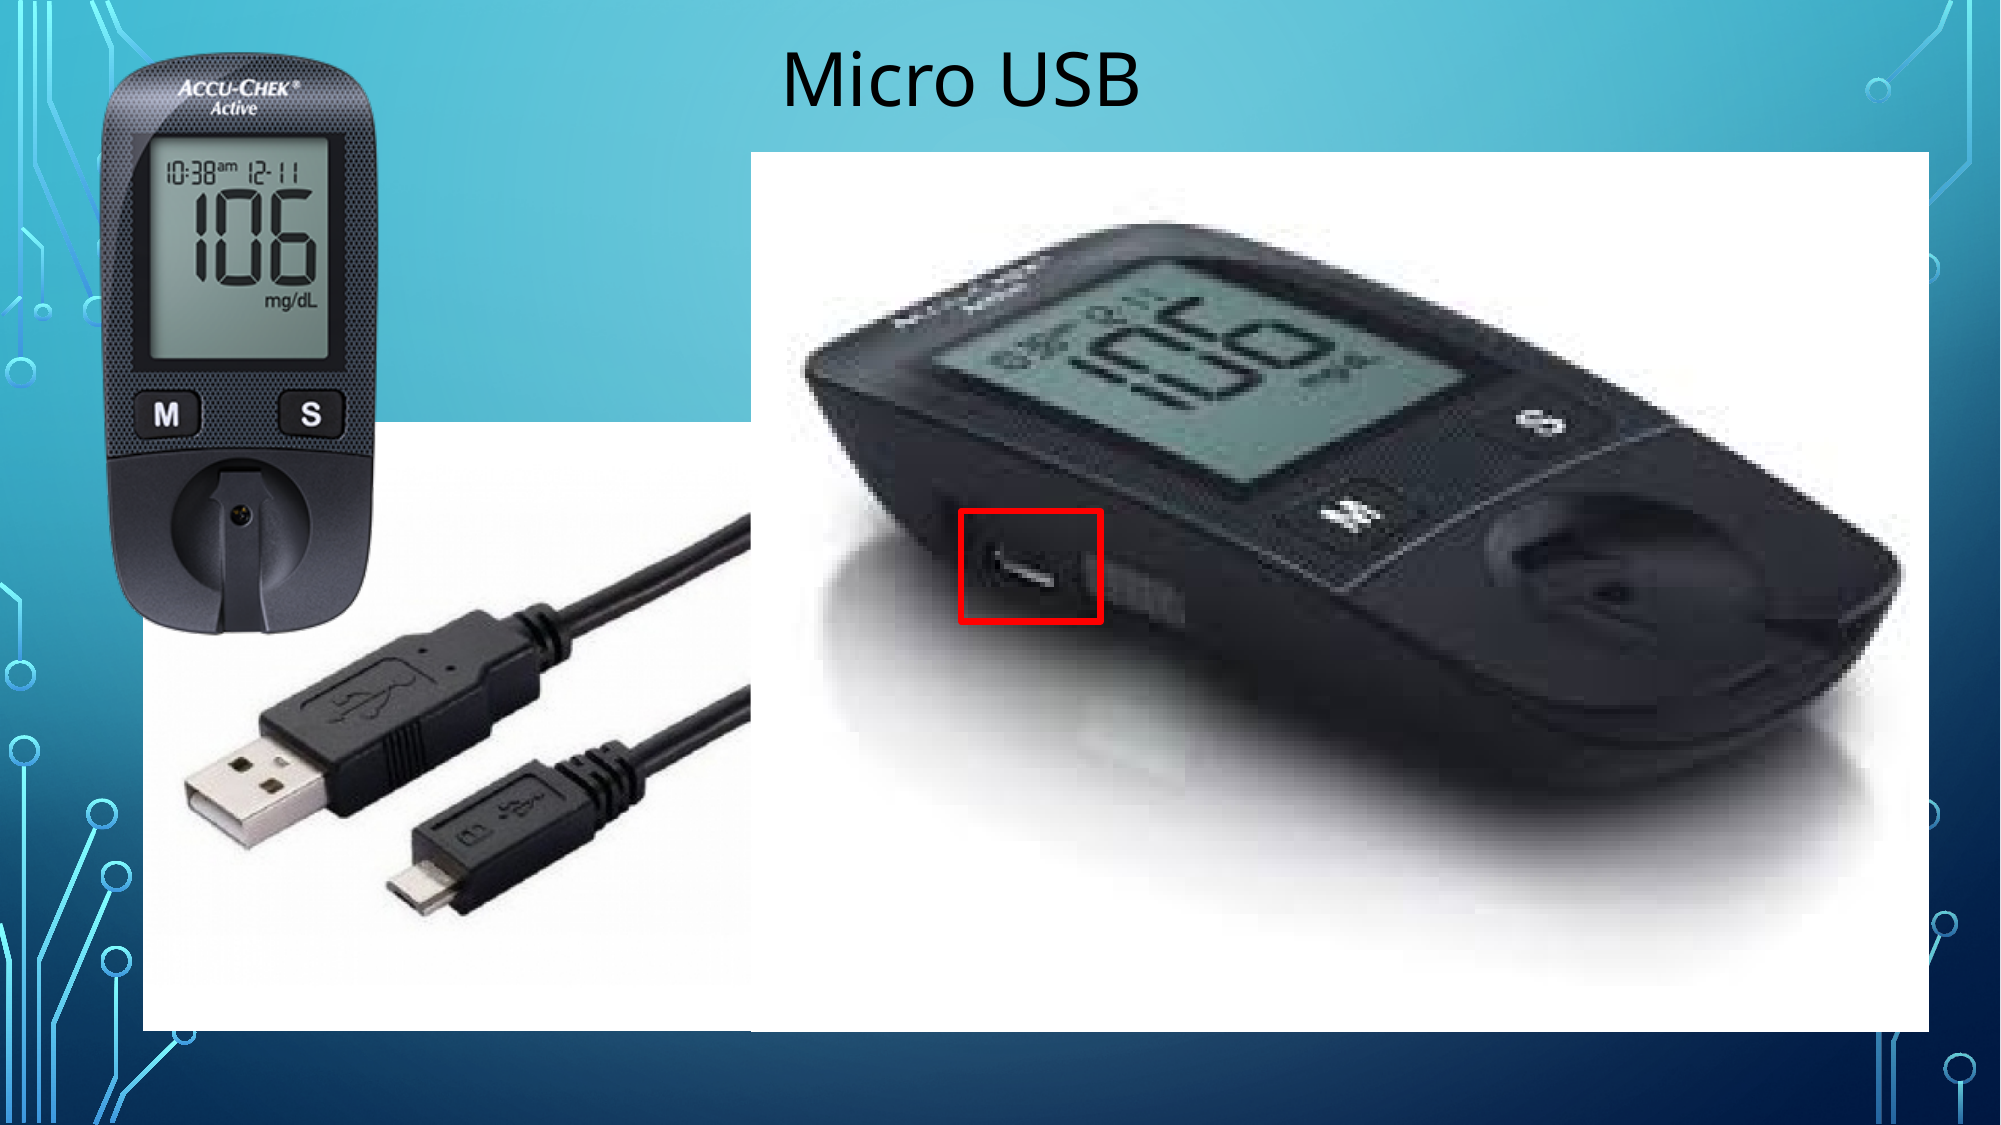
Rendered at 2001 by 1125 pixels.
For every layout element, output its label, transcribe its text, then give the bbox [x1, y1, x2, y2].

text_box Micro USB [707, 24, 1215, 129]
picture [0, 23, 1930, 1032]
